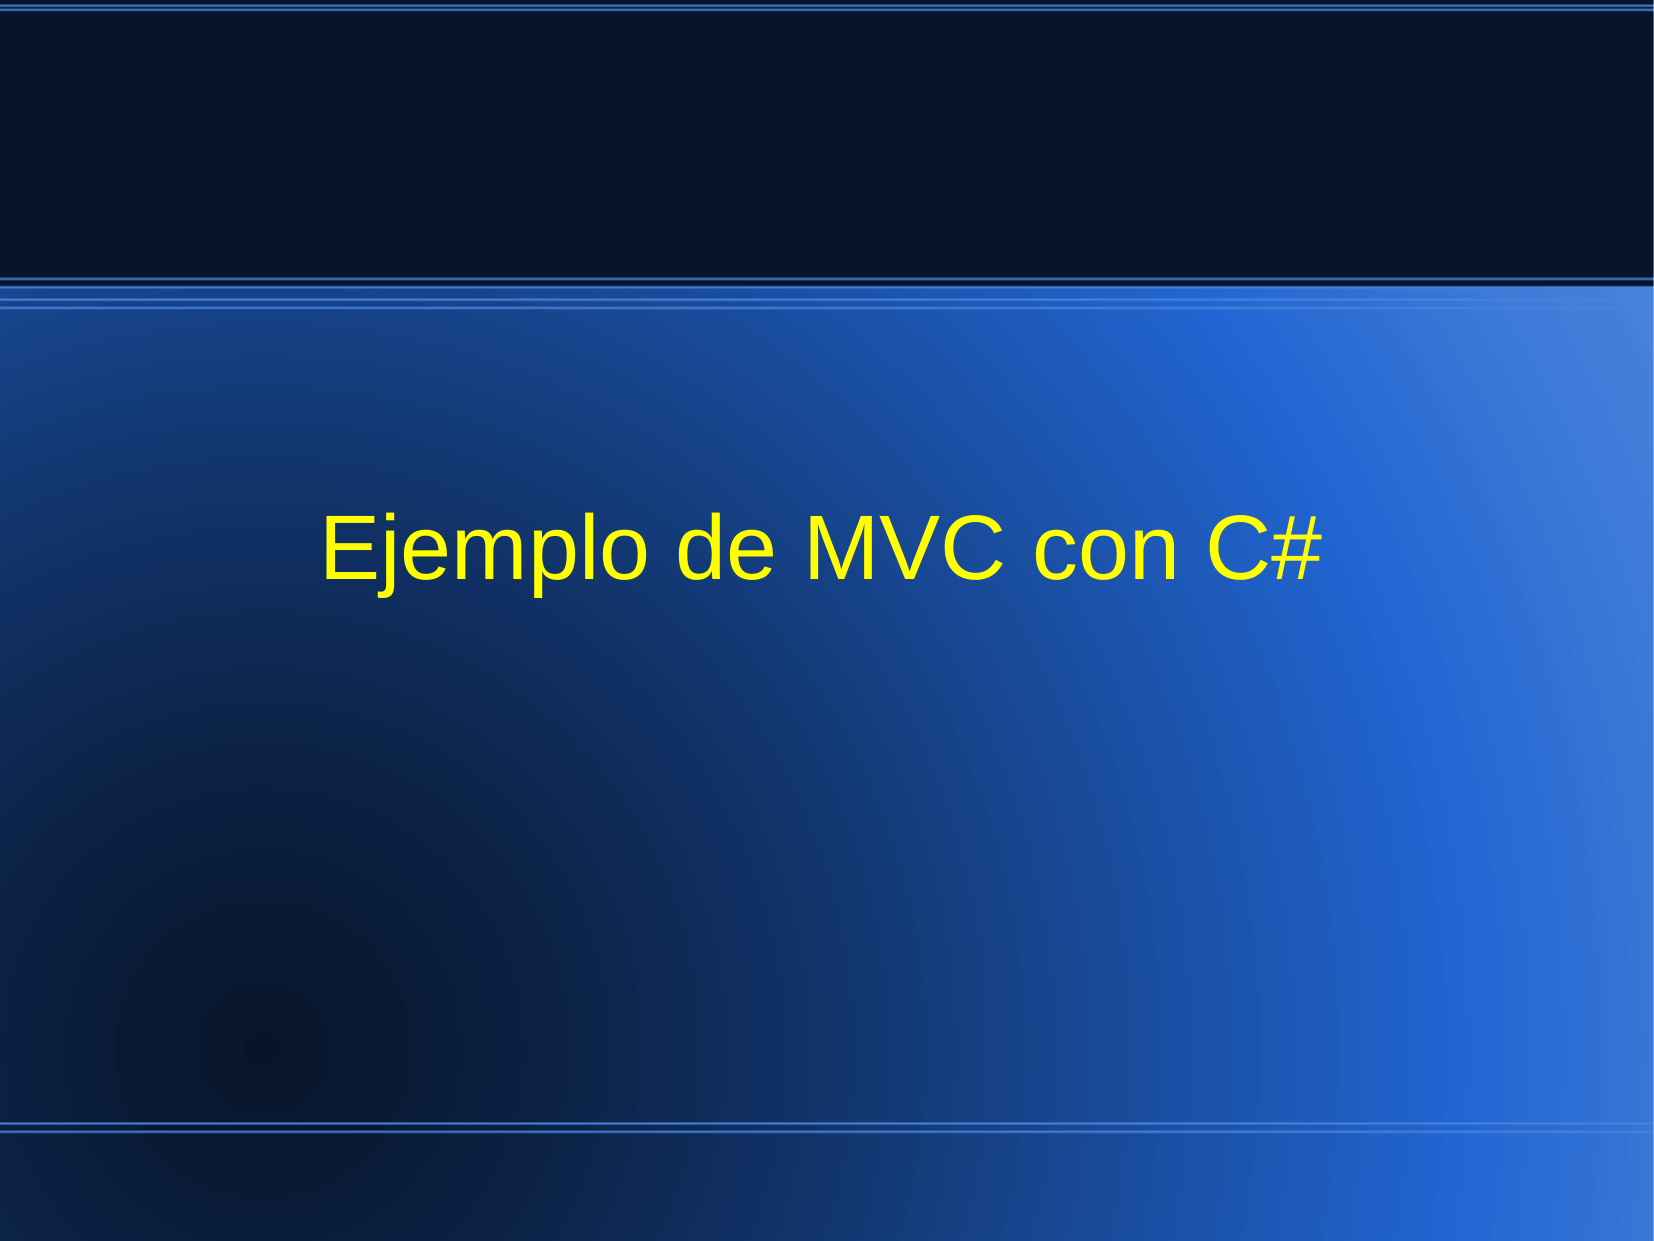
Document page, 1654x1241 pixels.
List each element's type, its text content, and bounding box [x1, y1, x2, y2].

text_box Ejemplo de MVC con C# [36, 490, 1608, 608]
picture [0, 0, 1654, 1241]
